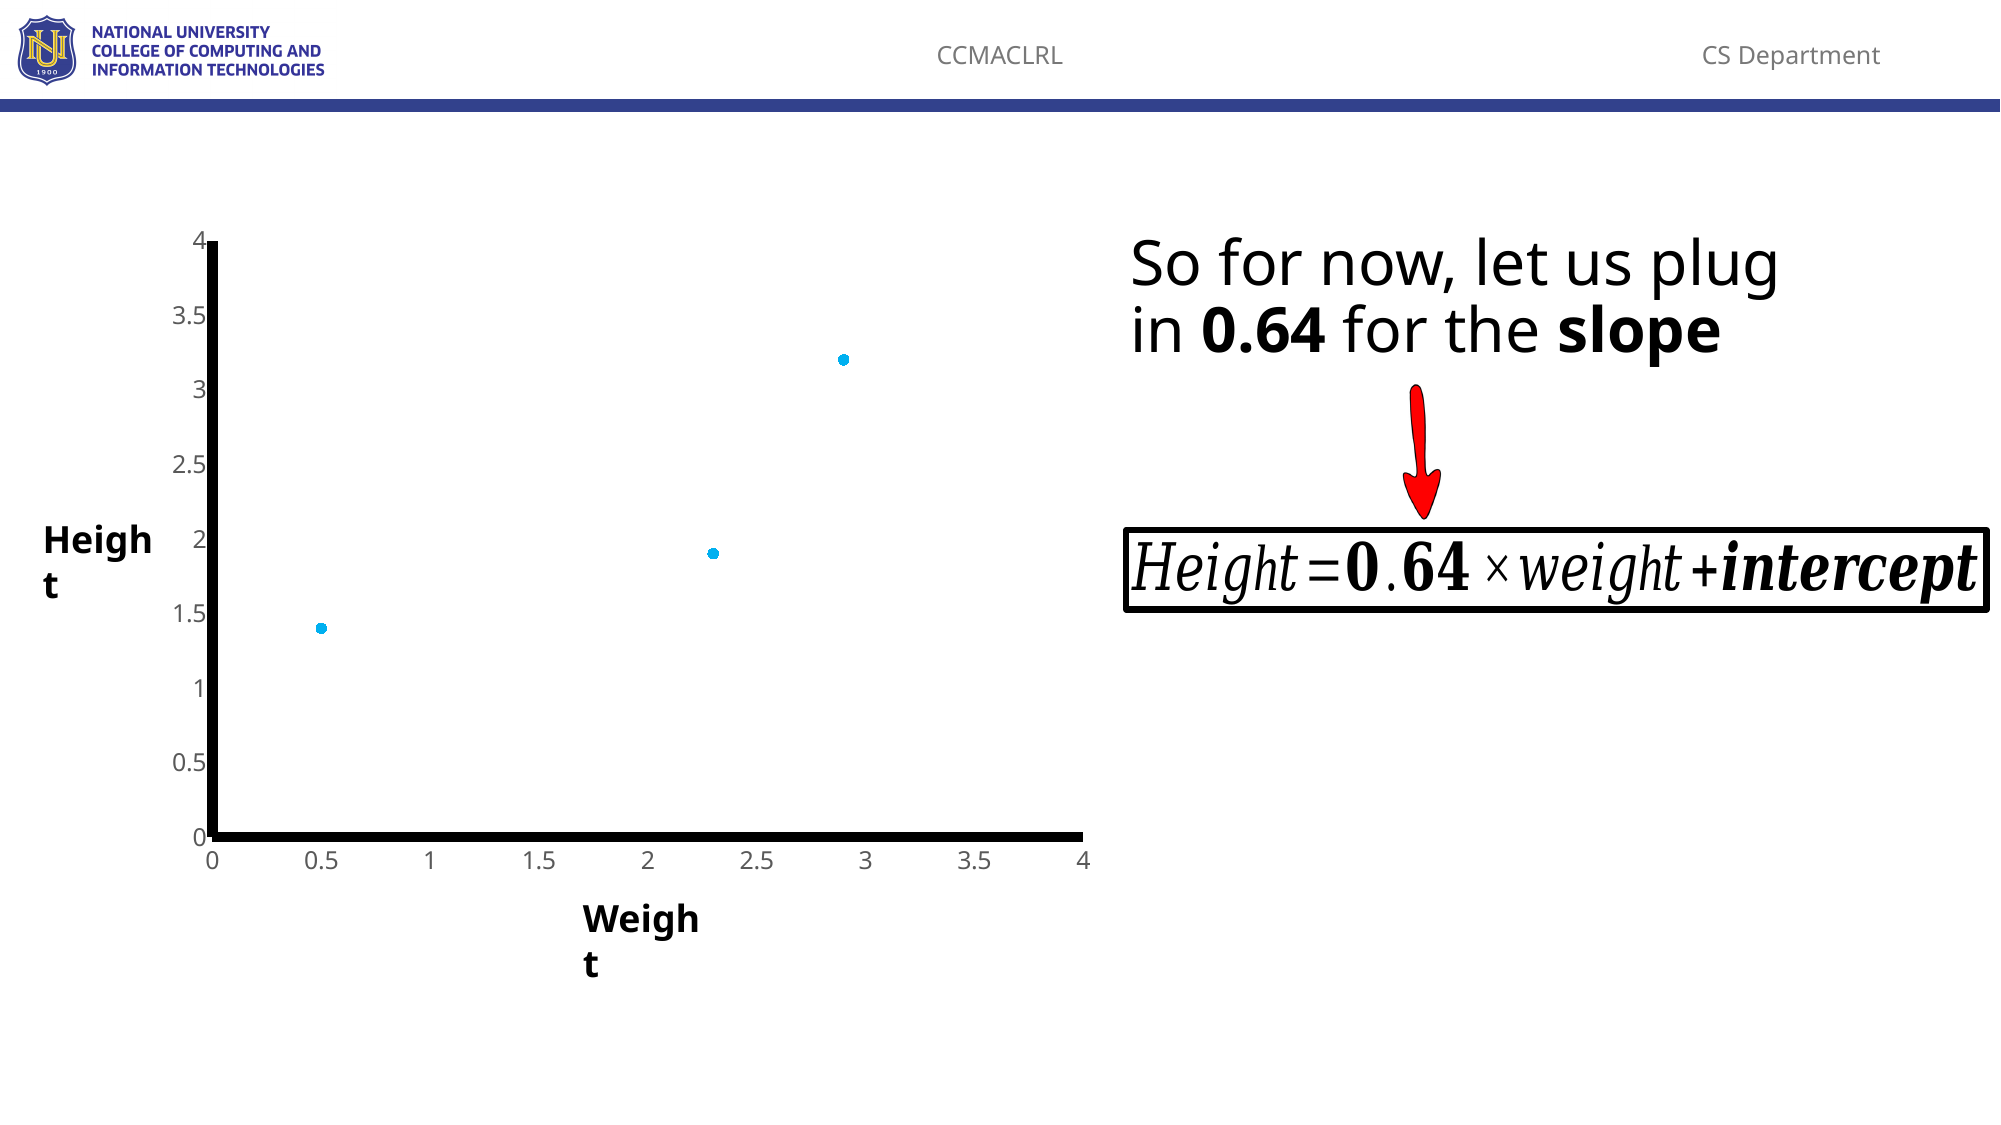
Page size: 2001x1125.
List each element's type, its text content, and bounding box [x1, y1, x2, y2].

picture [1329, 365, 1508, 545]
chart [171, 222, 1096, 889]
text_box Height [27, 509, 171, 614]
text_box Weight [568, 889, 721, 993]
picture [0, 0, 337, 99]
list So for now, let us plug in 0.64 for the slope [1115, 223, 1860, 510]
